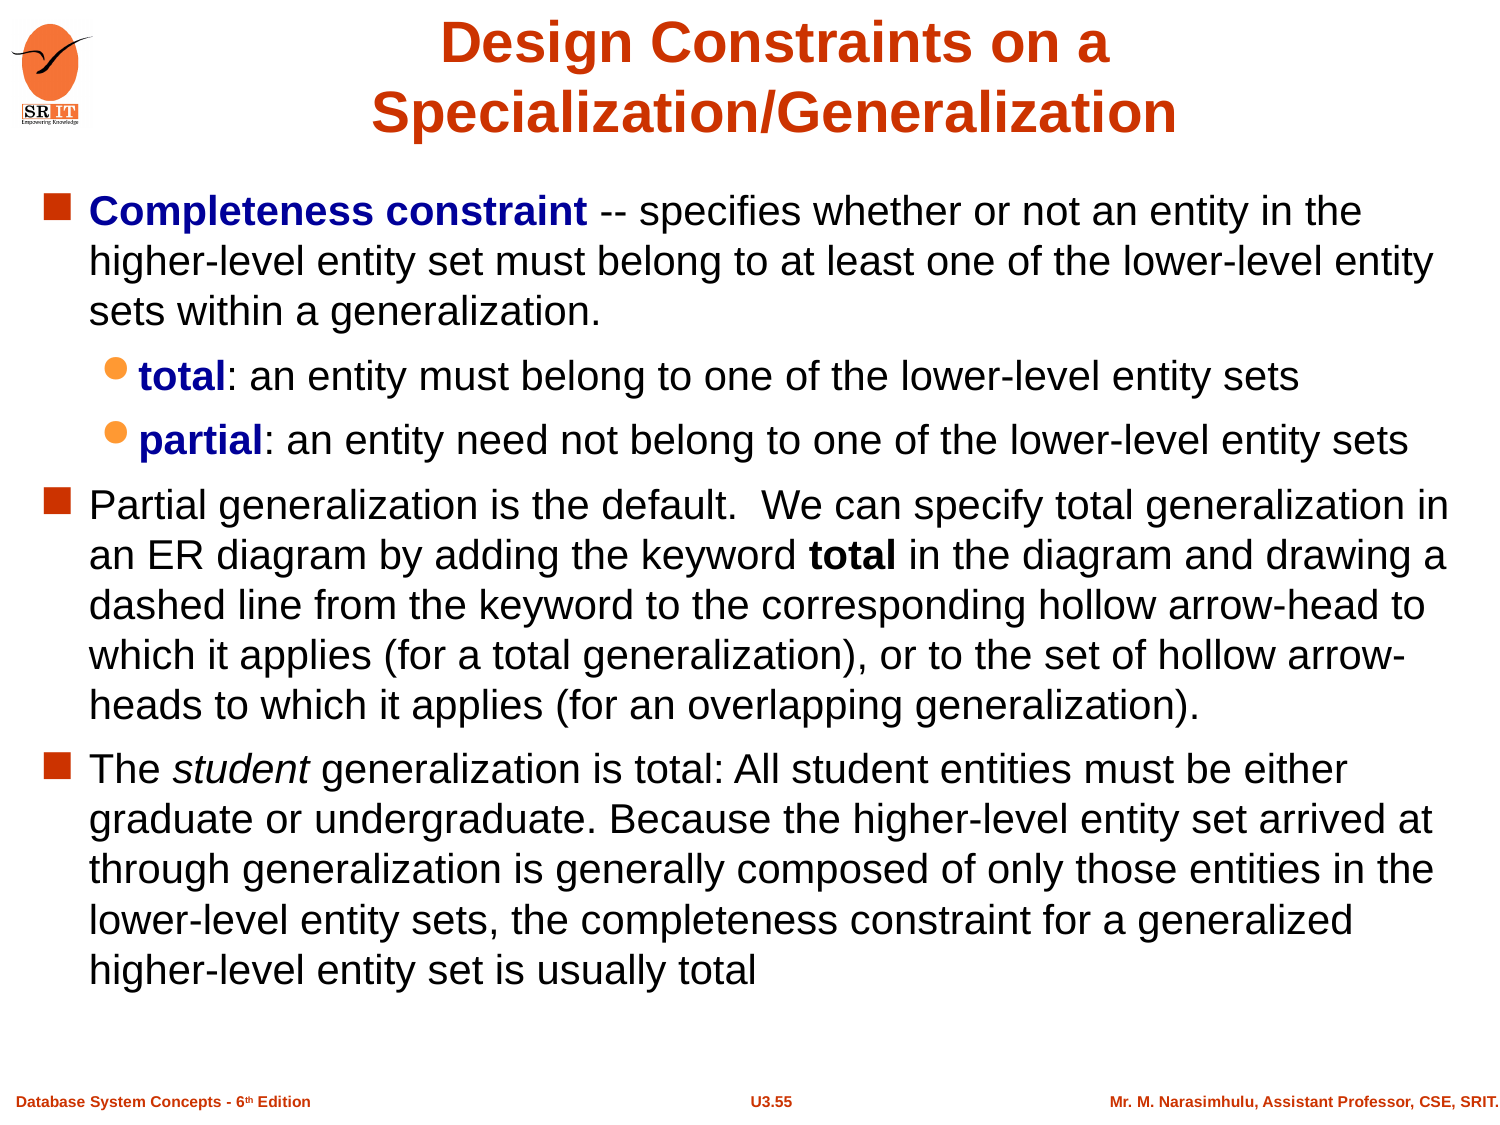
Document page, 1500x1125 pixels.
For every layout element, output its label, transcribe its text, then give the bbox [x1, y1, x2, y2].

title Design Constraints on a Specialization/Generalization [97, 0, 1454, 153]
list Completeness constraint -- specifies whether or not an entity in the higher-level entity set must belong to at least one of the lower-level entity sets within a generalization. total: an entity must belong to one of the lower-level entity sets partial: an entity need not belong to one of the lower-level entity sets Partial generalization is the default. We can specify total generalization in an ER diagram by adding the keyword total in the diagram and drawing a dashed line from the keyword to the corresponding hollow arrow-head to which it applies (for a total generalization), or to the set of hollow arrow-heads to which it applies (for an overlapping generalization). The student generalization is total: All student entities must be either graduate or undergraduate. Because the higher-level entity set arrived at through generalization is generally composed of only those entities in the lower-level entity sets, the completeness constraint for a generalized higher-level entity set is usually total [31, 176, 1476, 1049]
picture [11, 19, 93, 128]
